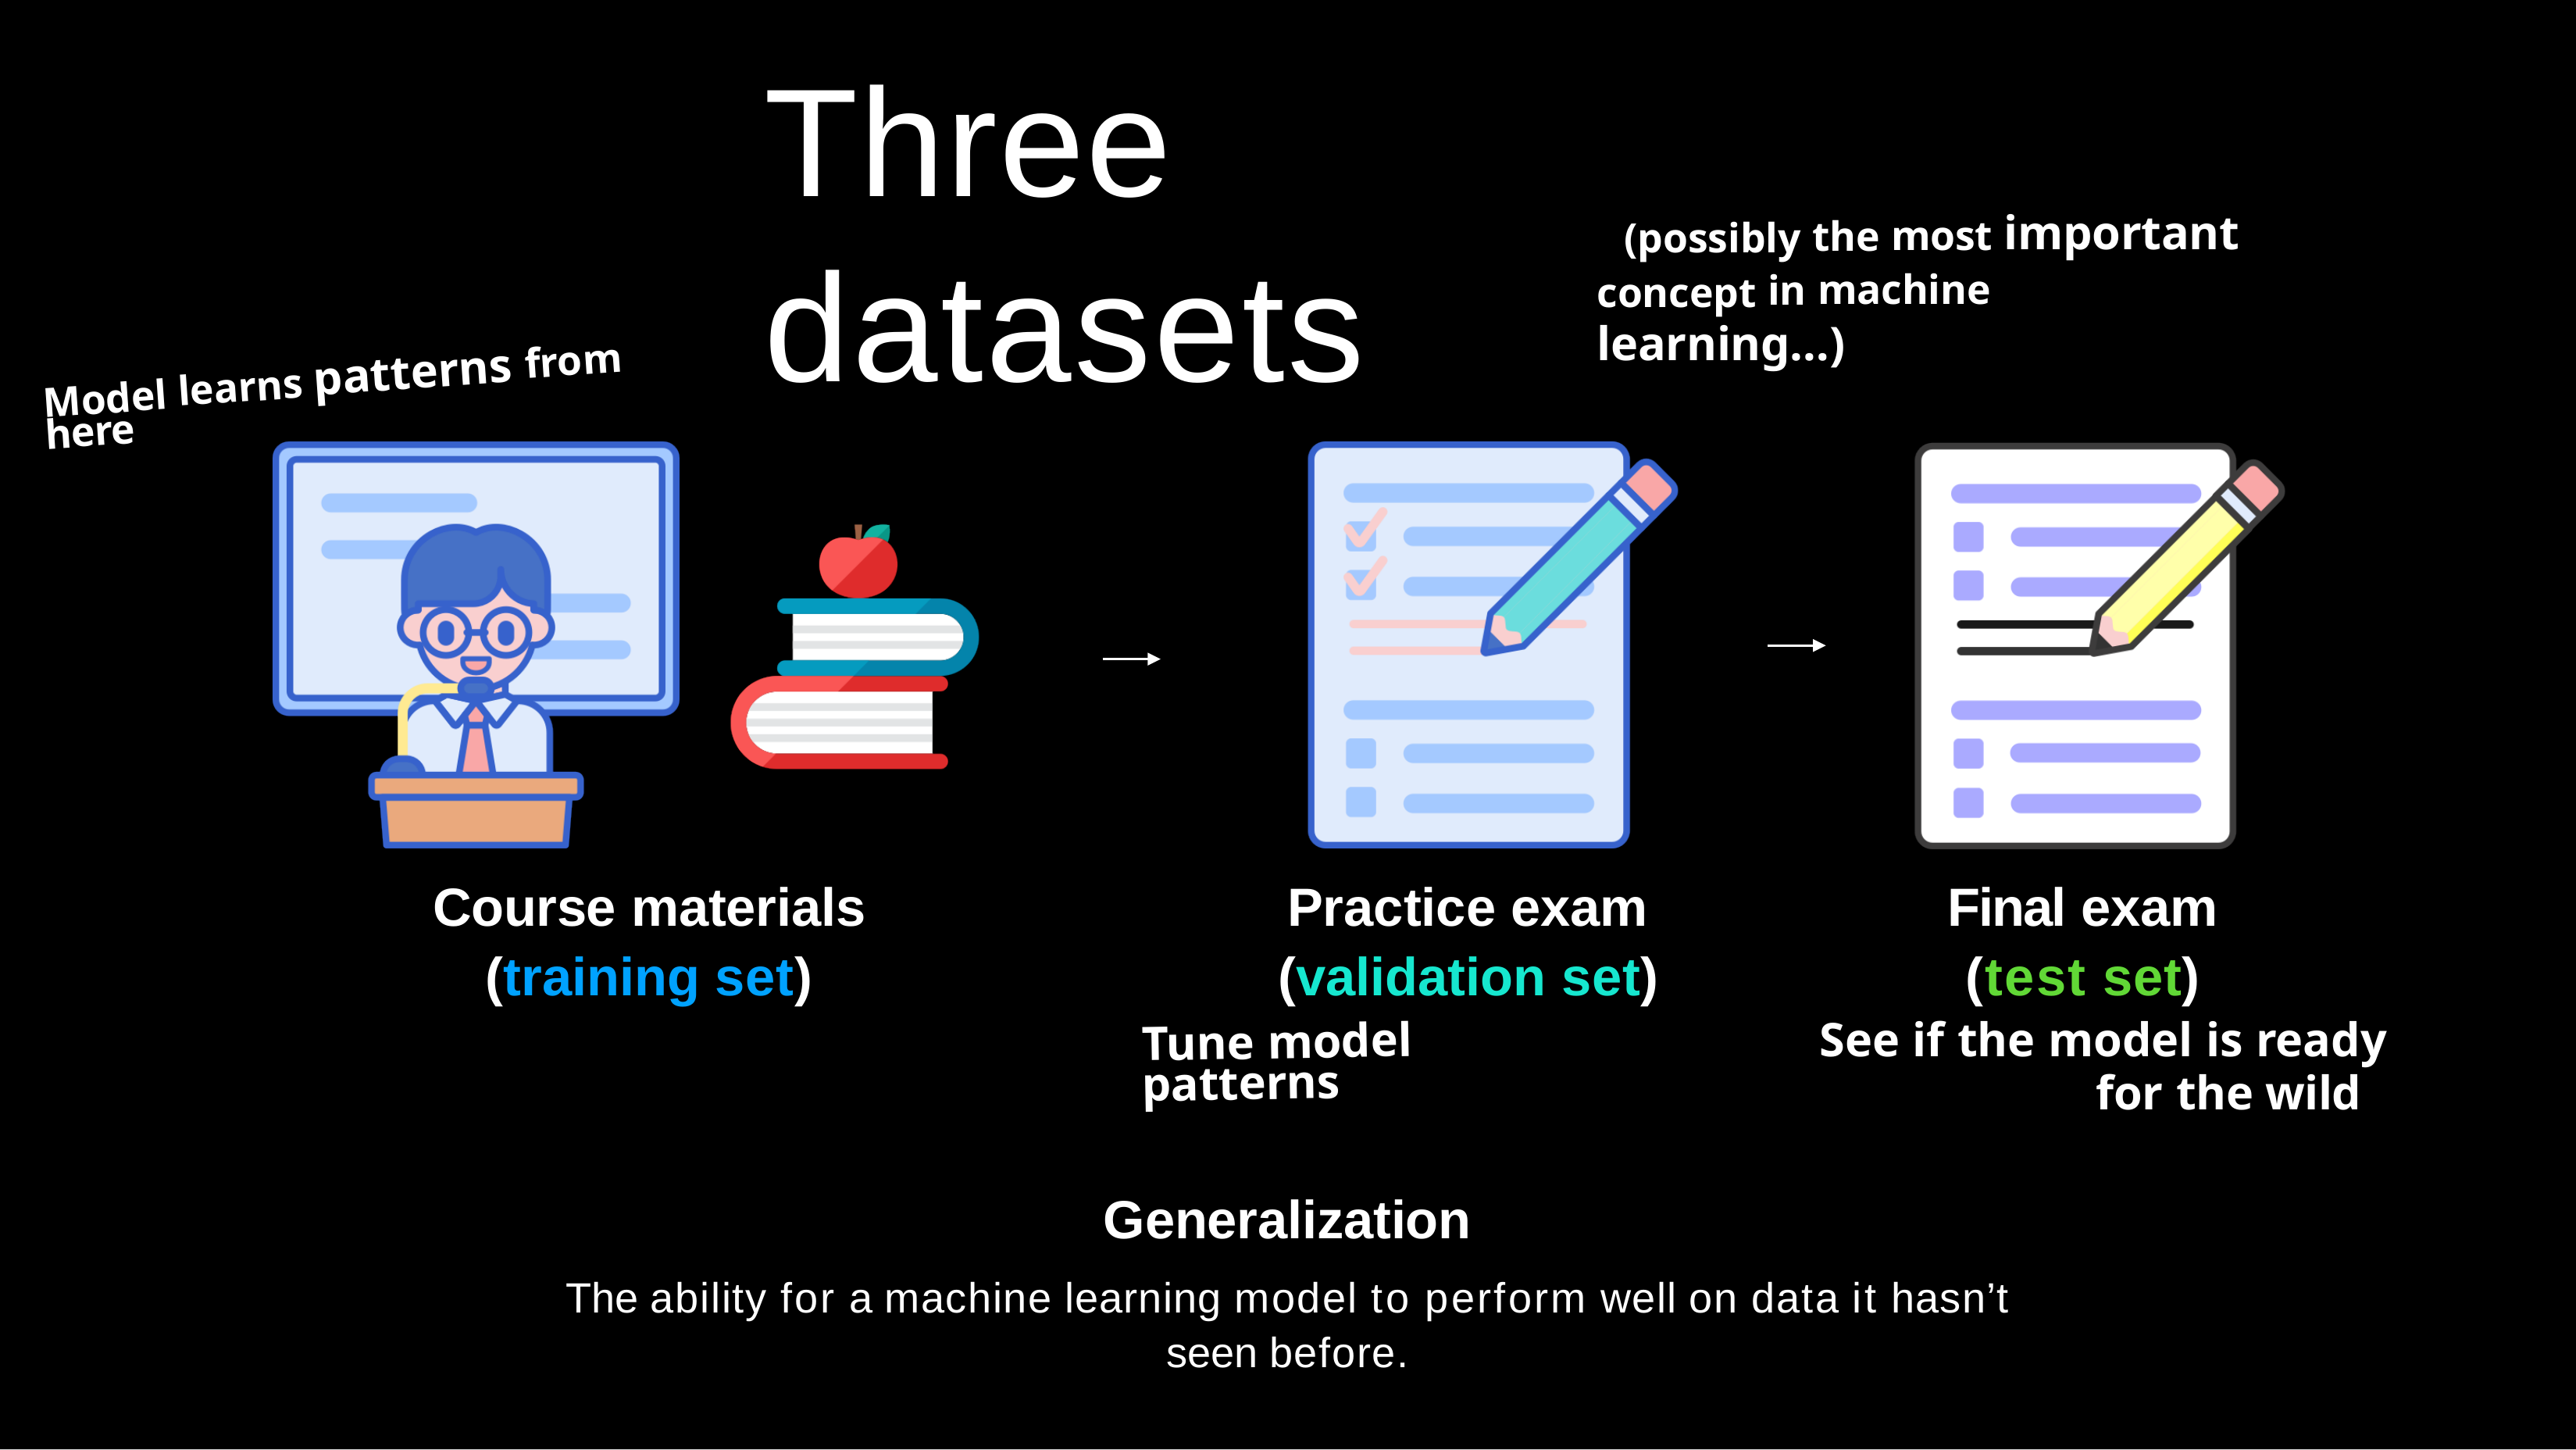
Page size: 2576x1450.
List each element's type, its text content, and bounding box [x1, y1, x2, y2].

title Three datasets [762, 41, 1815, 412]
text_box Final exam (test set) See if the model is ready for the wild [1818, 865, 2464, 1120]
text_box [262, 431, 1069, 859]
text_box Model learns patterns from here [42, 345, 694, 467]
text_box (possibly the most important concept in machine learning…) [1595, 208, 2247, 370]
text_box Generalization The ability for a machine learning model to perform well on data it hasn’t seen before. [524, 1158, 2051, 1377]
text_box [1768, 638, 1827, 652]
text_box Course materials (training set) [431, 867, 869, 1006]
picture [1279, 431, 1707, 859]
text_box Practice exam (validation set) [1276, 865, 1662, 1006]
text_box Tune model patterns [1141, 1022, 1567, 1111]
picture [1886, 431, 2314, 859]
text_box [1102, 652, 1161, 666]
